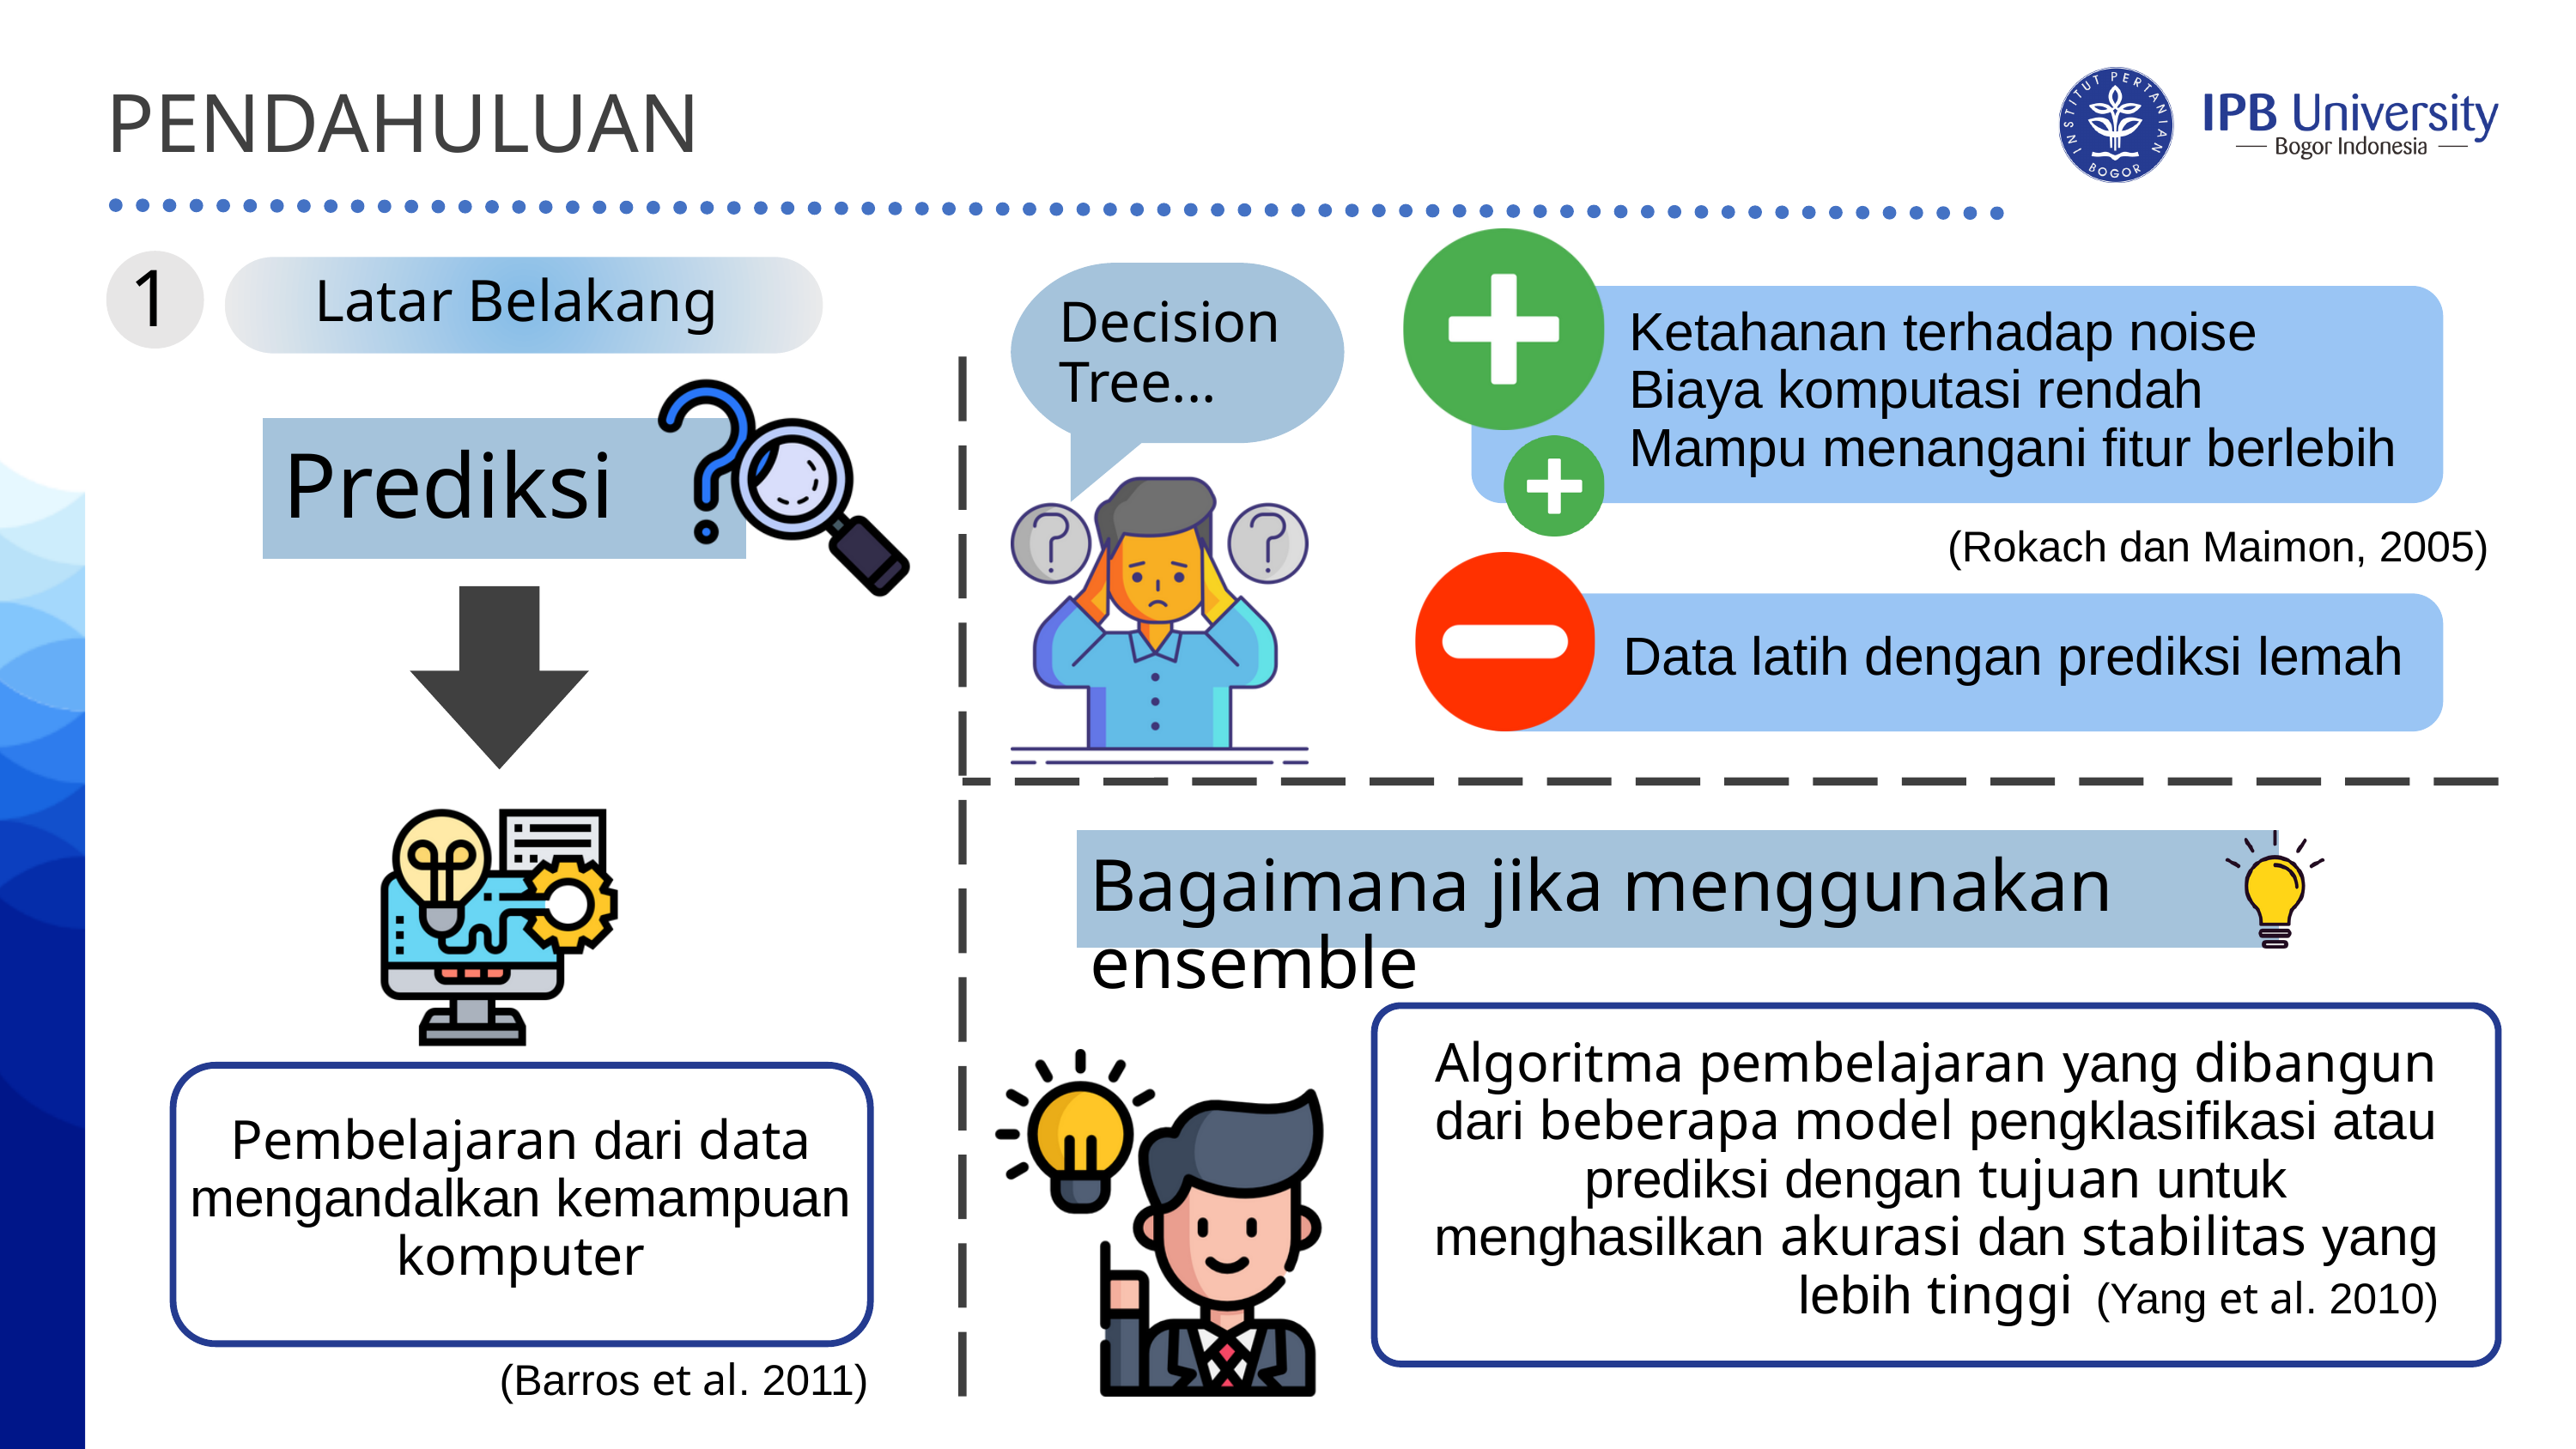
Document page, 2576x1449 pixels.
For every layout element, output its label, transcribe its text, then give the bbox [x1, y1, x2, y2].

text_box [1403, 228, 2444, 537]
text_box [986, 1049, 1334, 1397]
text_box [262, 356, 916, 621]
text_box Bagaimana jika menggunakan ensemble [1090, 955, 2223, 1003]
text_box (Barros et al. 2011) [499, 1356, 869, 1449]
text_box [0, 445, 86, 1449]
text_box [407, 588, 592, 768]
text_box [2058, 67, 2499, 183]
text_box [1076, 830, 2279, 949]
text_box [1415, 551, 2444, 732]
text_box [1010, 262, 1345, 502]
text_box [1011, 509, 1309, 770]
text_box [106, 250, 204, 349]
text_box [173, 1064, 871, 1344]
text_box [2280, 830, 2334, 949]
text_box [377, 805, 622, 1050]
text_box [1374, 1005, 2499, 1365]
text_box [223, 256, 824, 355]
text_box (Rokach dan Maimon, 2005) [1947, 524, 2499, 571]
text_box PENDAHULUAN [106, 82, 1768, 169]
